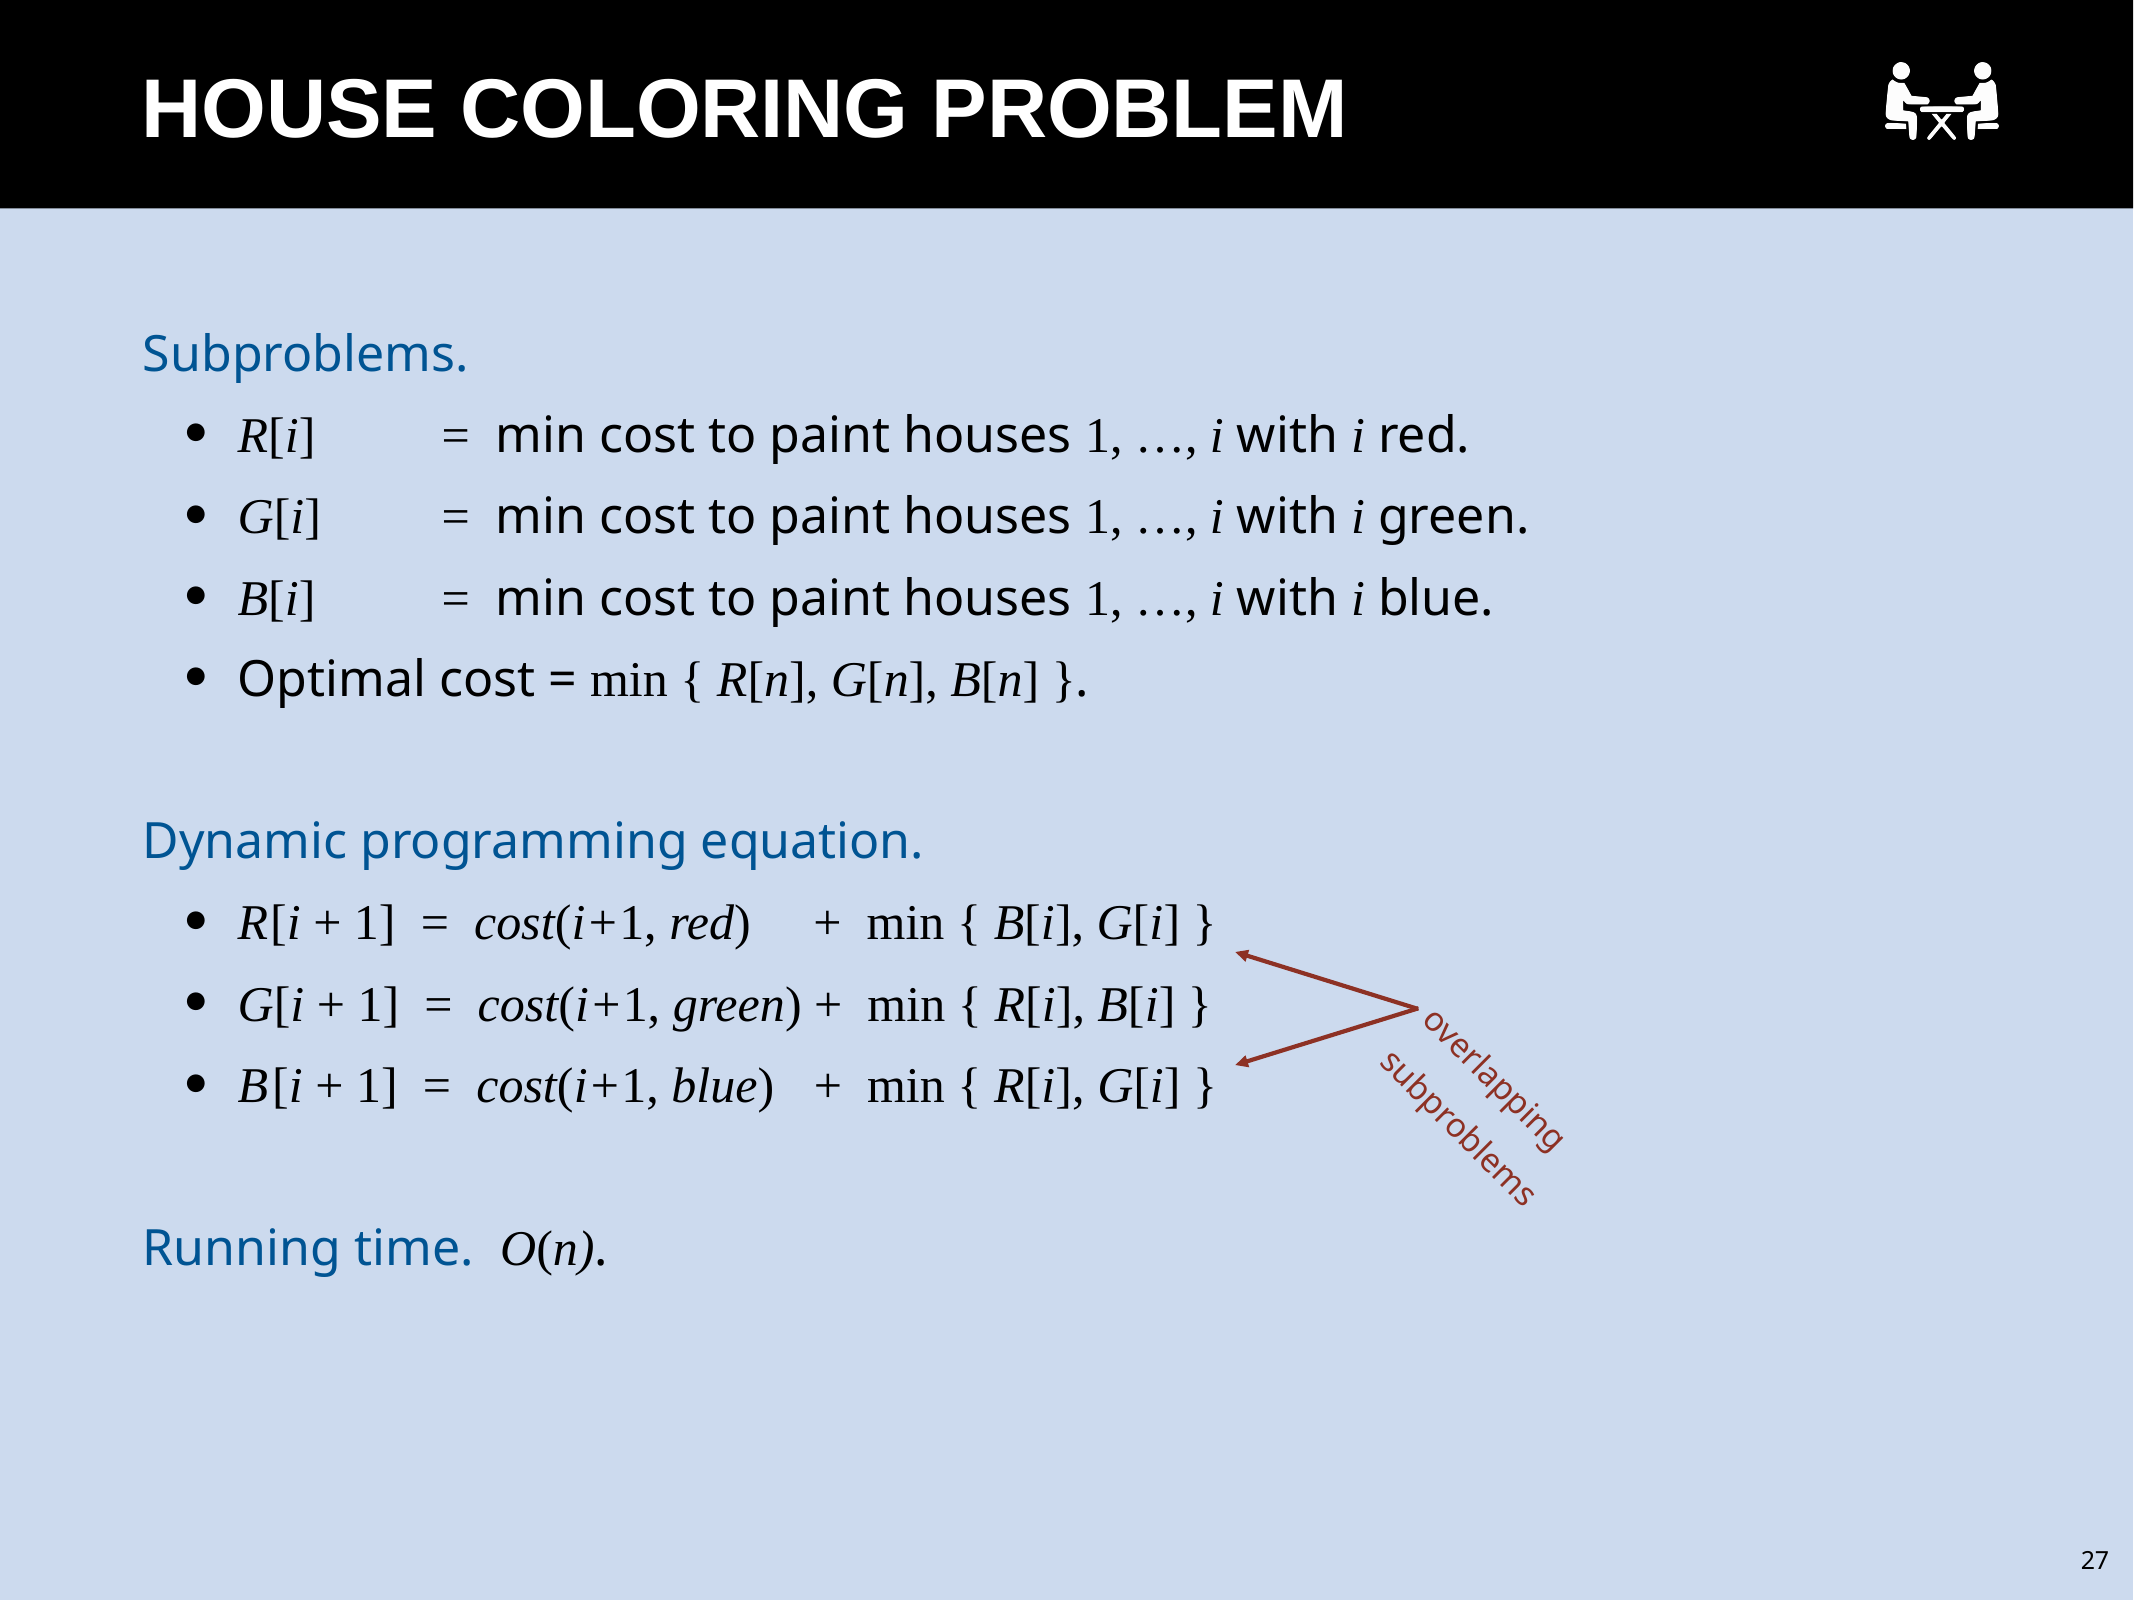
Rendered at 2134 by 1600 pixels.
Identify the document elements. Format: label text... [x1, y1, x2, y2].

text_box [1235, 951, 1630, 1167]
slide_number 27 [2071, 1538, 2119, 1586]
title House coloring problem [0, 0, 2134, 209]
list Subproblems. R[i] = min cost to paint houses 1, …, i with i red. G[i] = min cost to paint houses 1, …, i with i green. B[i] = min cost to paint houses 1, …, i with i blue. Optimal cost = min { R[n], G[n], B[n] }. Dynamic programming equation. R[i + 1] = cost(i+1, red) + min { B[i], G[i] } G[i + 1] = cost(i+1, green) + min { R[i], B[i] } B[i + 1] = cost(i+1, blue) + min { R[i], G[i] } Running time. O(n). [132, 299, 2001, 1543]
picture [1885, 62, 1999, 140]
